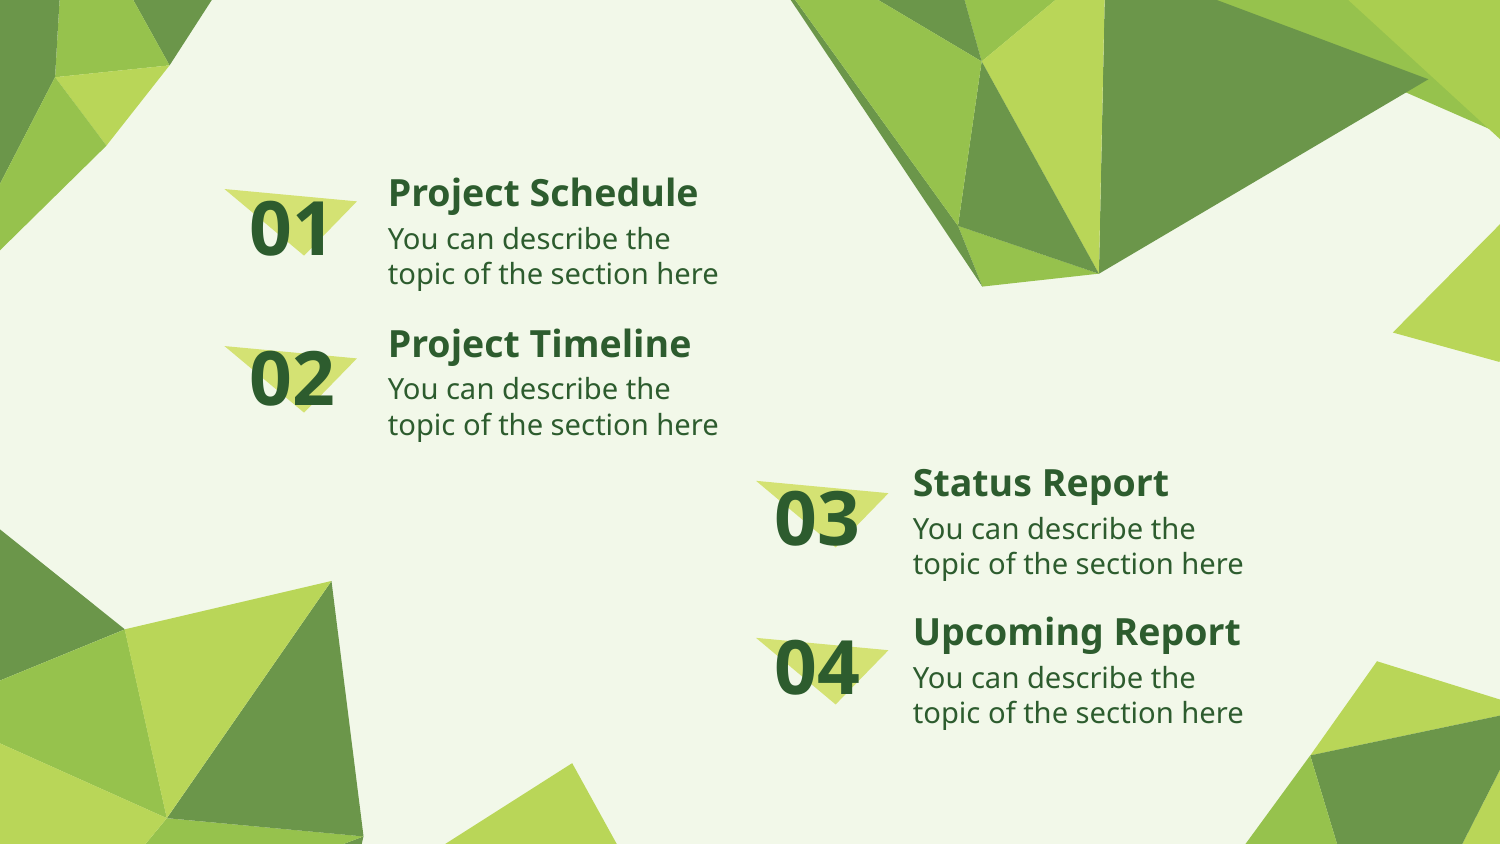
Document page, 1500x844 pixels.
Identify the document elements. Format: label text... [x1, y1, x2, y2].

text_box [756, 480, 889, 505]
title Project Timeline [372, 310, 732, 355]
subtitle You can describe the topic of the section here [372, 205, 760, 299]
title 02 [215, 366, 371, 436]
title Project Schedule [372, 159, 732, 205]
subtitle You can describe the topic of the section here [897, 644, 1285, 739]
text_box [224, 346, 357, 366]
title 04 [740, 654, 896, 725]
subtitle You can describe the topic of the section here [897, 495, 1285, 590]
title 01 [215, 215, 371, 286]
title 03 [740, 505, 896, 576]
text_box [224, 189, 357, 215]
title Upcoming Report [897, 598, 1285, 644]
subtitle You can describe the topic of the section here [372, 355, 760, 450]
text_box [756, 637, 889, 654]
title Status Report [897, 449, 1285, 495]
